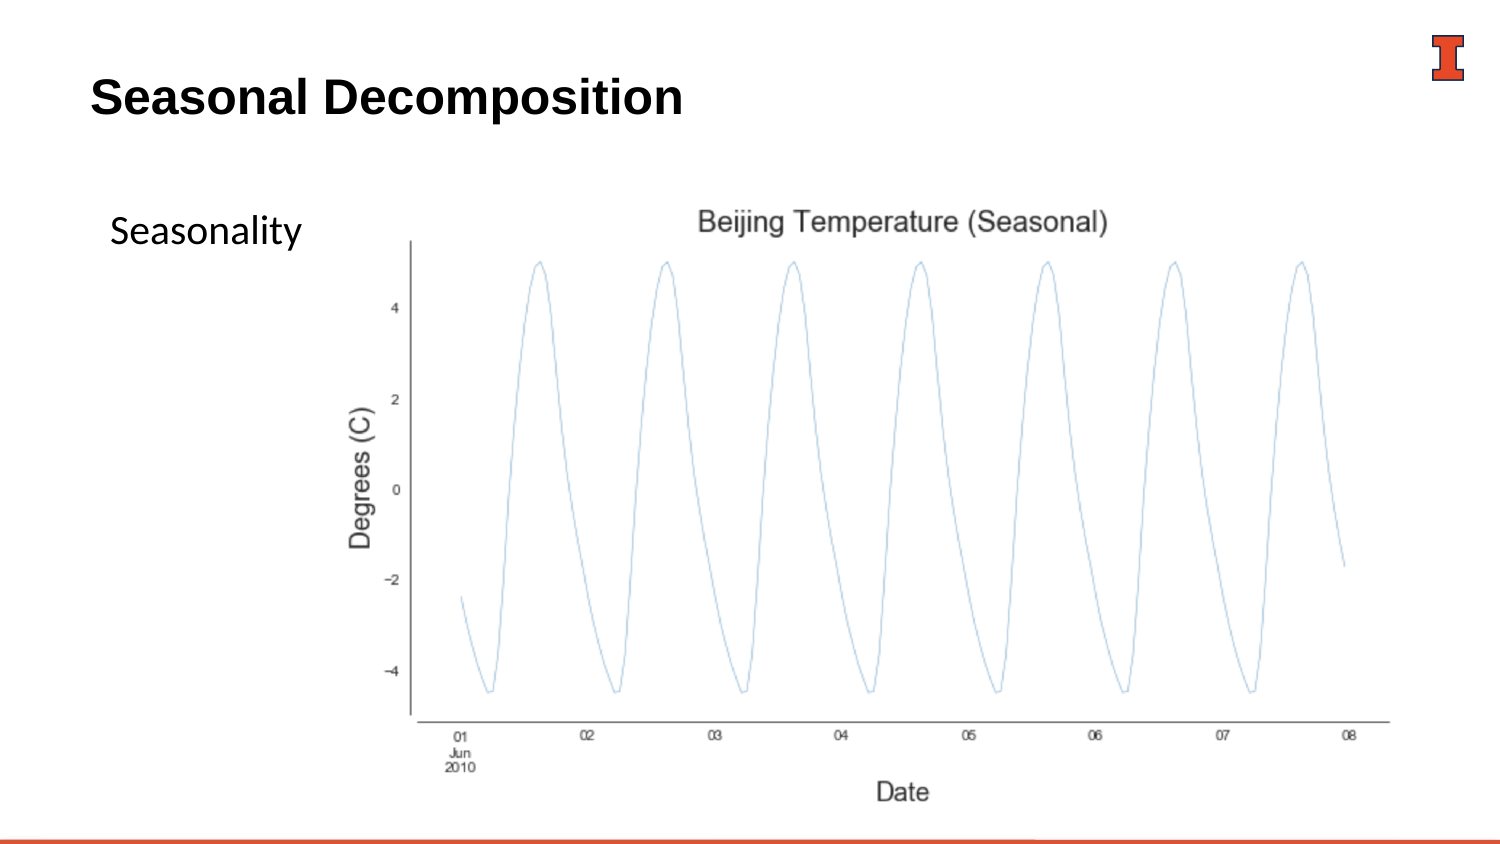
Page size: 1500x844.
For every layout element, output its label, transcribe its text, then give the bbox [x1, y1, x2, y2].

text_box Seasonality [95, 195, 318, 261]
picture [1432, 35, 1464, 81]
picture [339, 195, 1423, 814]
title Seasonal Decomposition [75, 57, 1404, 166]
